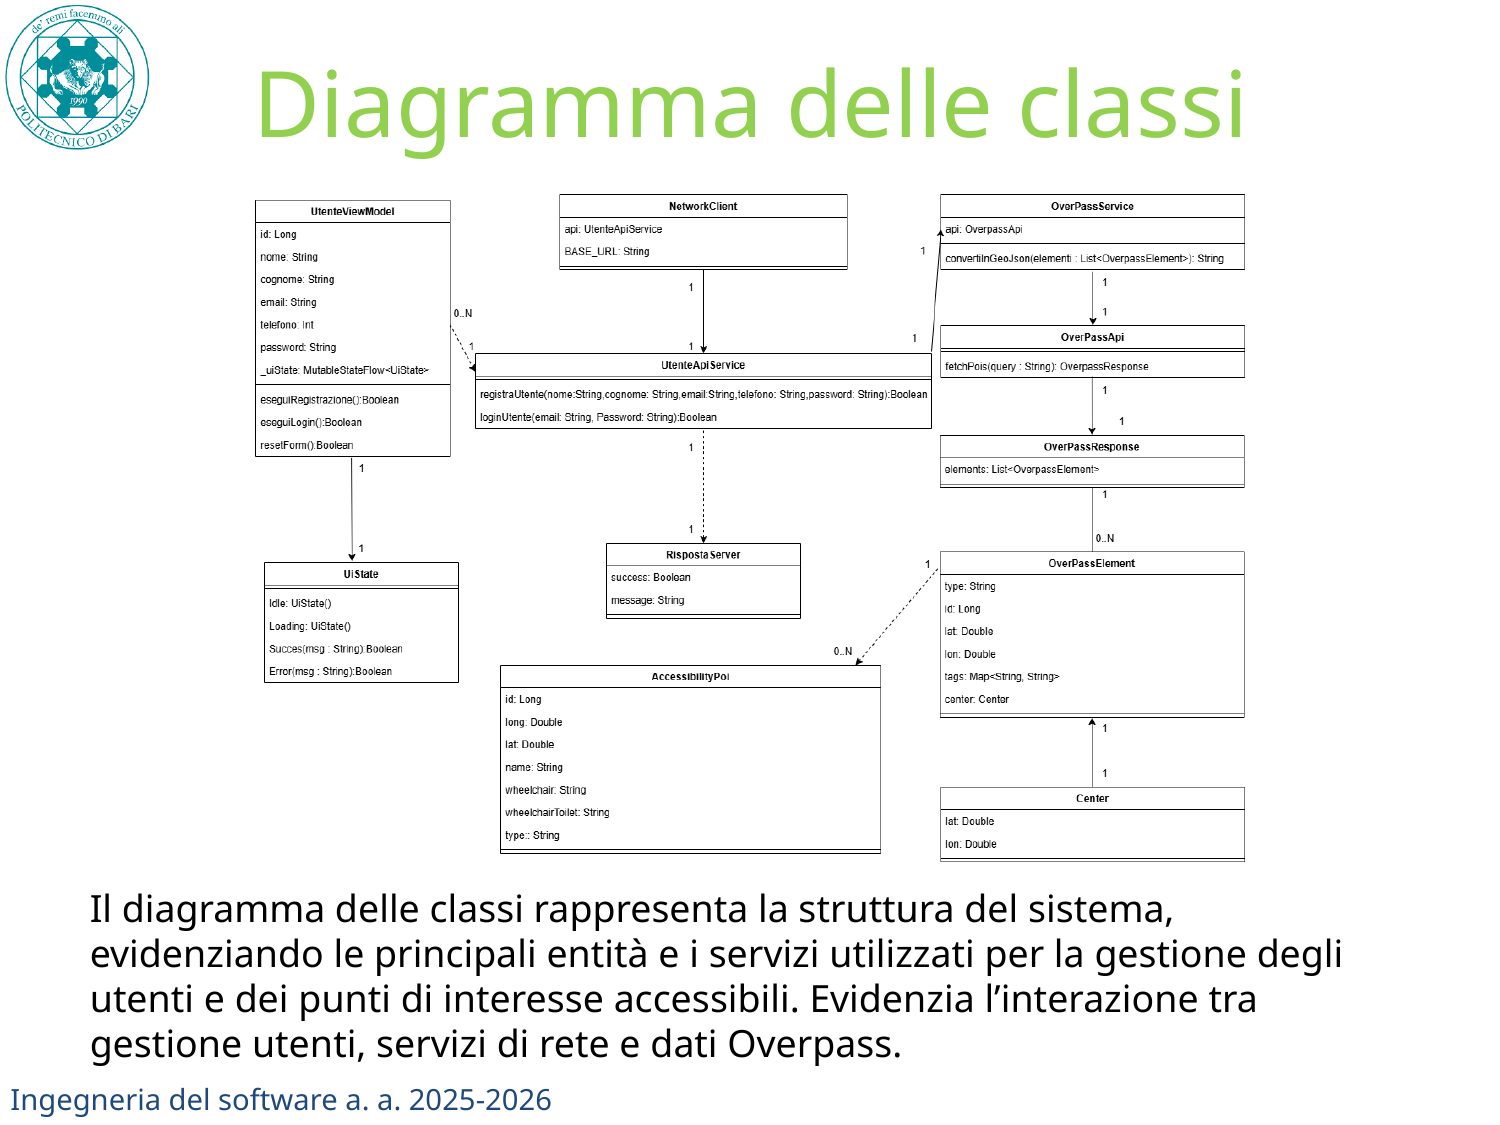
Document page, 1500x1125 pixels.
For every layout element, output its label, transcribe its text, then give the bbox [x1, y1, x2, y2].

picture [0, 0, 154, 154]
title Diagramma delle classi [76, 7, 1427, 195]
text_box Il diagramma delle classi rappresenta la struttura del sistema, evidenziando le principali entità e i servizi utilizzati per la gestione degli utenti e dei punti di interesse accessibili. Evidenzia l’interazione tra gestione utenti, servizi di rete e dati Overpass. [74, 877, 1425, 1072]
text_box Ingegneria del software a. a. 2025-2026 [0, 1074, 568, 1124]
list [255, 194, 1245, 863]
